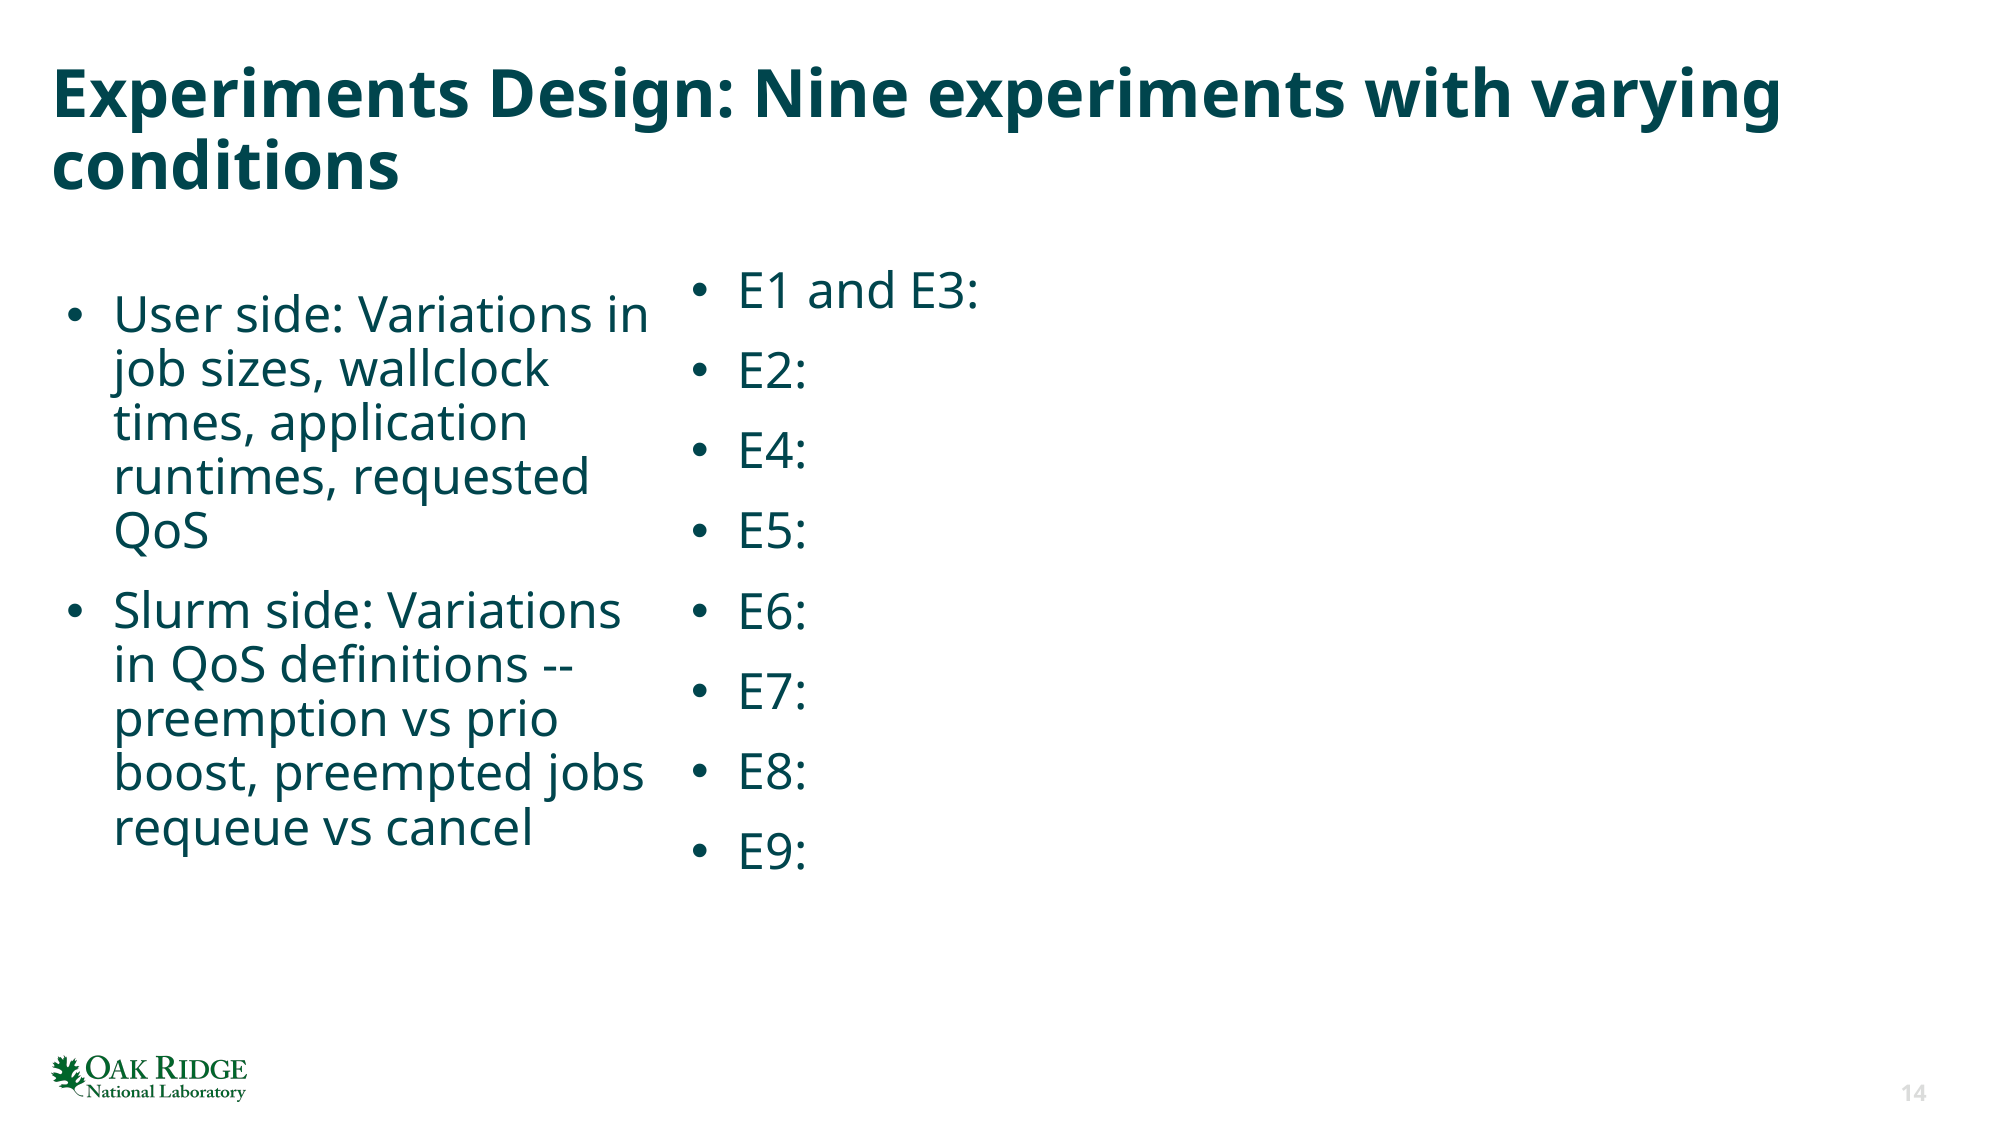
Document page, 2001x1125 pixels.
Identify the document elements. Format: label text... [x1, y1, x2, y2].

text_box E1 and E3: E2: E4: E5: E6: E7: E8: E9: [676, 217, 1949, 1009]
text_box User side: Variations in job sizes, wallclock times, application runtimes, requested QoS Slurm side: Variations in QoS definitions -- preemption vs prio boost, preempted jobs requeue vs cancel [51, 217, 676, 1009]
title Experiments Design: Nine experiments with varying conditions [51, 59, 1937, 206]
picture [51, 1055, 247, 1102]
